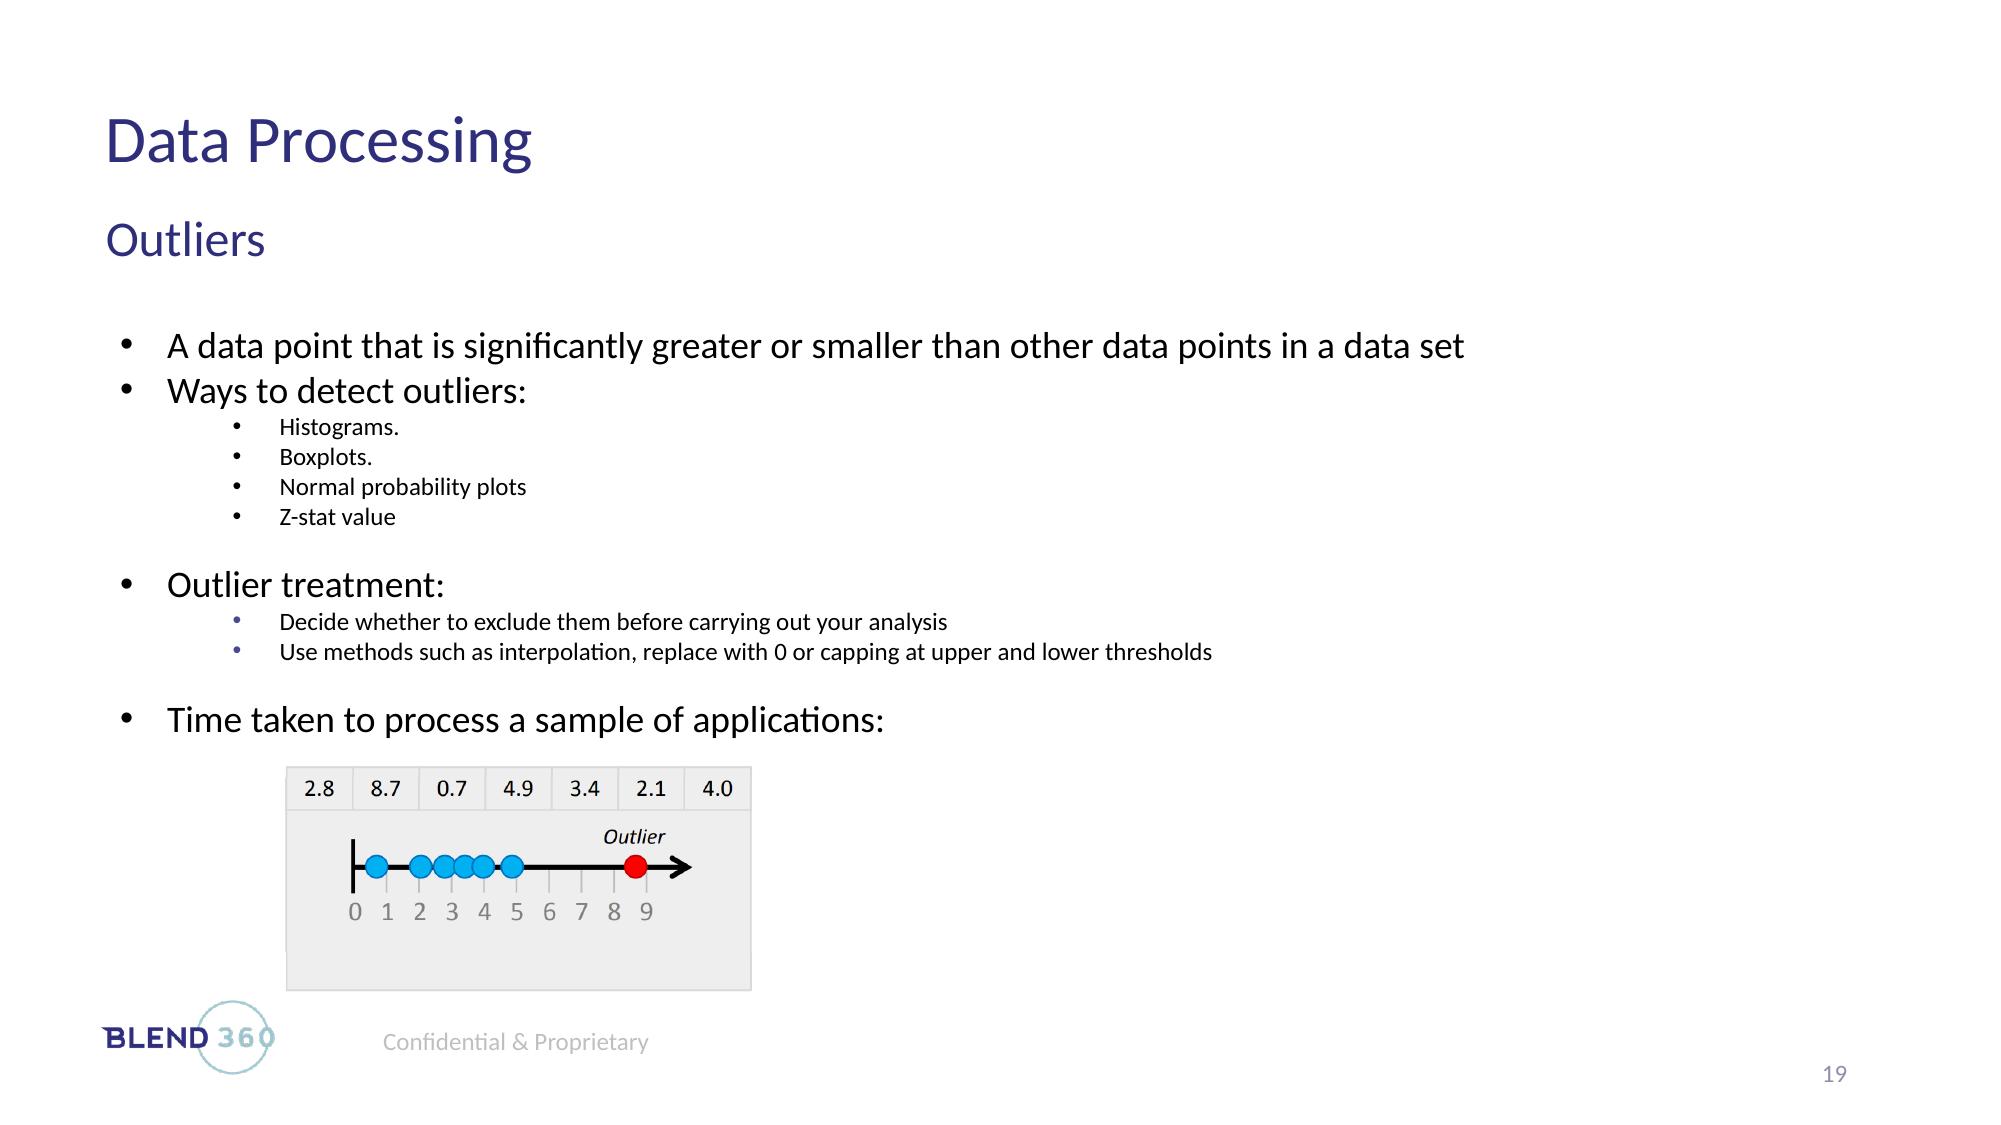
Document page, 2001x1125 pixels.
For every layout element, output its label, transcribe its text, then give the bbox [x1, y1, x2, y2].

slide_number 19 [1412, 1042, 1863, 1103]
picture [96, 995, 278, 1079]
text_box A data point that is significantly greater or smaller than other data points in a data set Ways to detect outliers: Histograms. Boxplots. Normal probability plots Z-stat value Outlier treatment: Decide whether to exclude them before carrying out your analysis Use methods such as interpolation, replace with 0 or capping at upper and lower thresholds Time taken to process a sample of applications: [105, 313, 1843, 1034]
picture [281, 763, 757, 995]
text_box Outliers [105, 212, 1908, 322]
title Data Processing [105, 104, 1908, 212]
